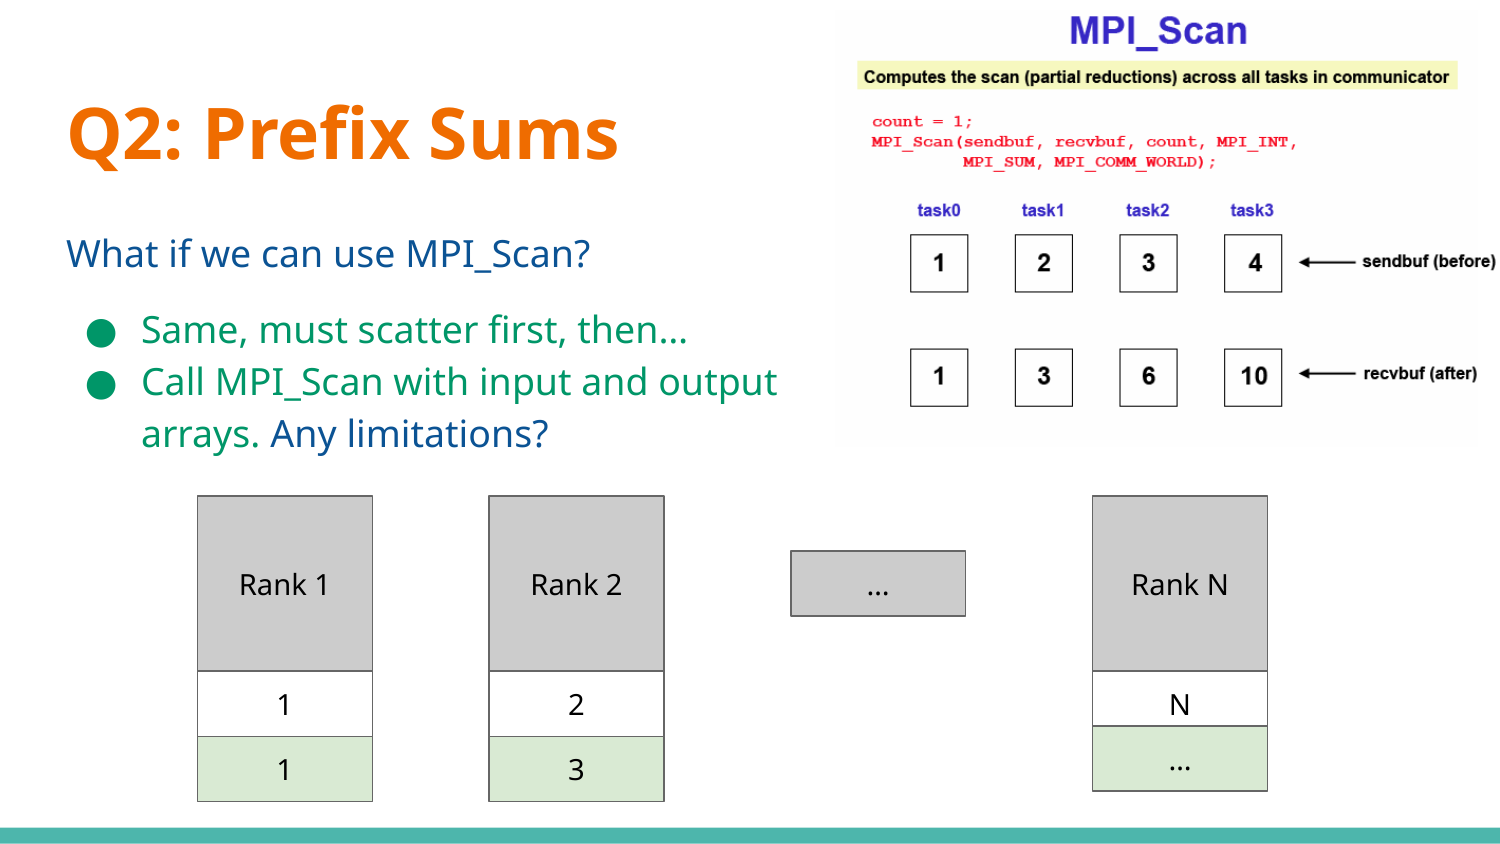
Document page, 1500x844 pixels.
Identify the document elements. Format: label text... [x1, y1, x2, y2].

title Q2: Prefix Sums [51, 72, 808, 189]
picture [813, 10, 1500, 448]
text_box 1 [197, 736, 373, 802]
text_box N [1092, 671, 1268, 725]
text_box Rank 2 [489, 496, 664, 671]
text_box 2 [489, 671, 664, 736]
text_box 1 [197, 671, 373, 736]
text_box 3 [489, 736, 664, 802]
text_box Rank N [1092, 496, 1268, 671]
text_box Rank 1 [197, 496, 373, 671]
text_box … [790, 550, 966, 617]
text_box … [1092, 725, 1268, 792]
list What if we can use MPI_Scan? Same, must scatter first, then… Call MPI_Scan with input and output arrays. Any limitations? [51, 207, 916, 750]
